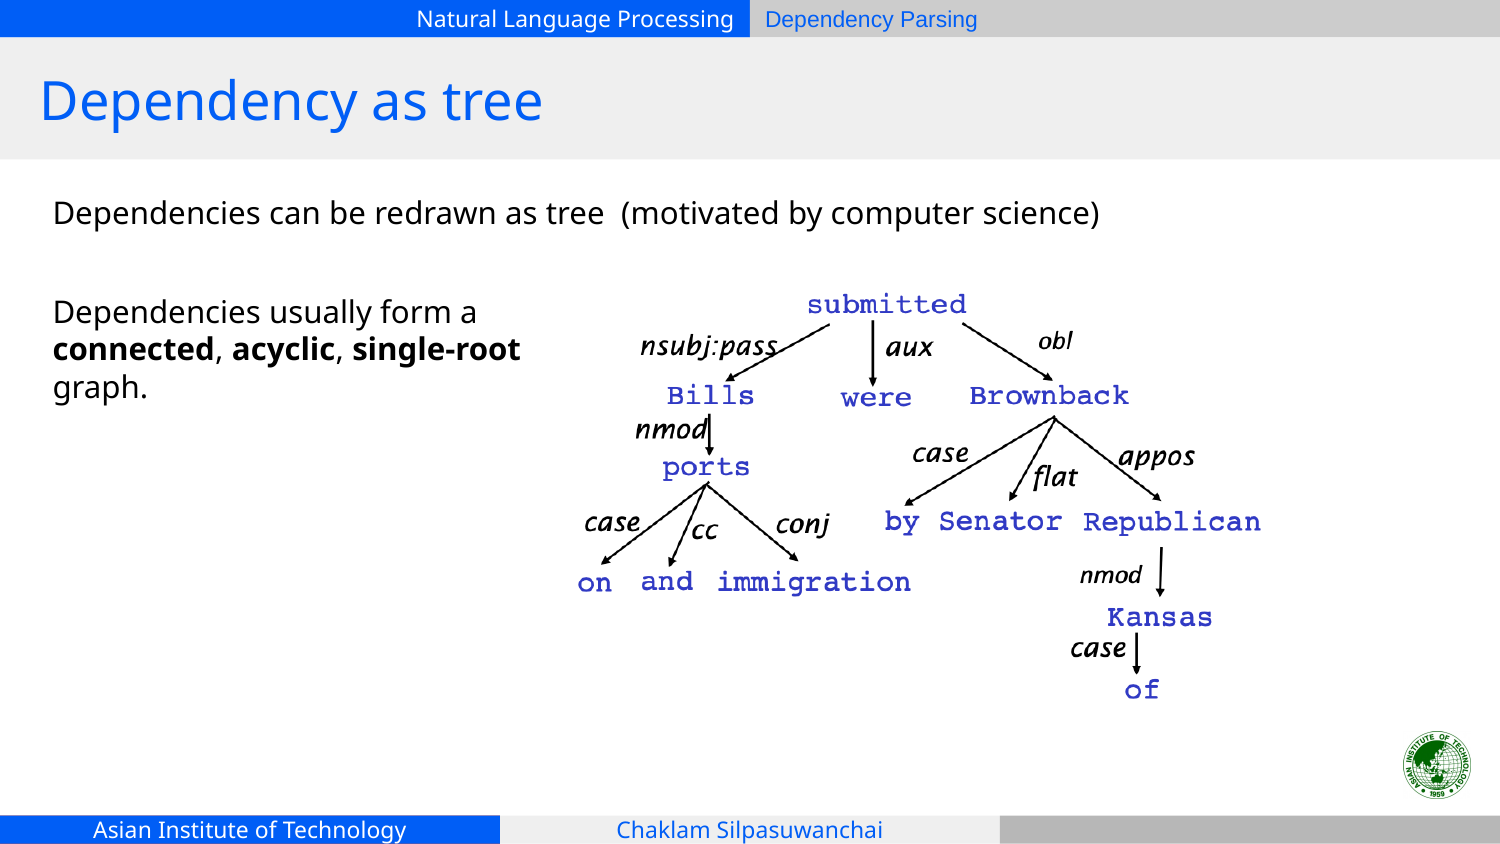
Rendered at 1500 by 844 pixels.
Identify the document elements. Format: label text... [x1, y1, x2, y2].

list Dependencies usually form a connected, acyclic, single-root graph. [37, 276, 540, 751]
list Dependencies can be redrawn as tree (motivated by computer science) [37, 178, 1475, 277]
picture [566, 276, 1277, 725]
picture [1403, 731, 1471, 799]
title Dependency as tree [24, 37, 1475, 160]
